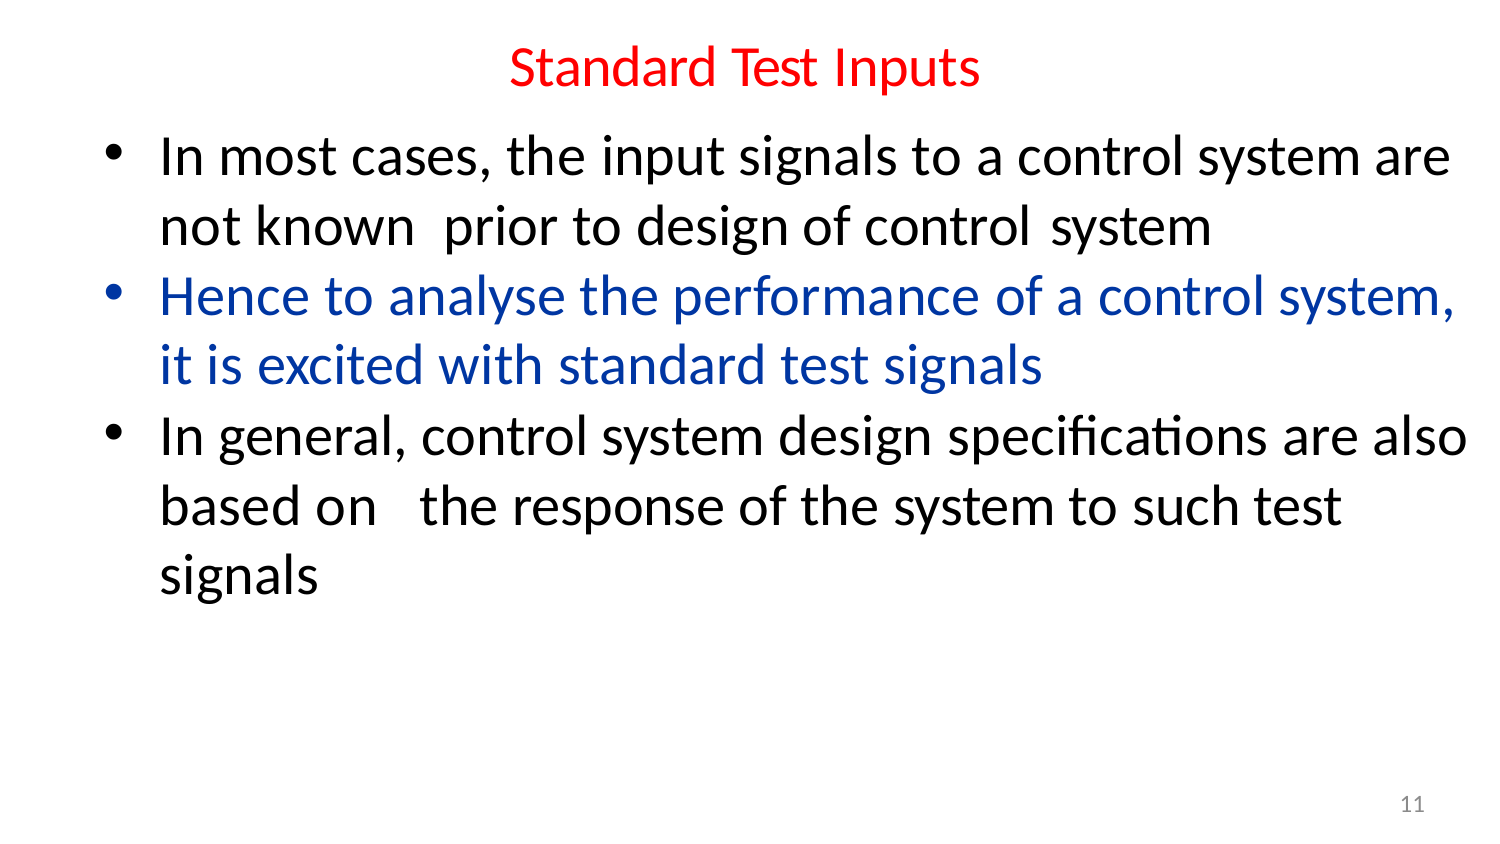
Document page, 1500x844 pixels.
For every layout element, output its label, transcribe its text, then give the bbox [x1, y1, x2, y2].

title Standard Test Inputs [432, 0, 1057, 109]
text_box In most cases, the input signals to a control system are not known prior to design of control system Hence to analyse the performance of a control system, it is excited with standard test signals In general, control system design specifications are also based on the response of the system to such test signals [101, 109, 1475, 607]
slide_number 11 [1074, 607, 1425, 844]
